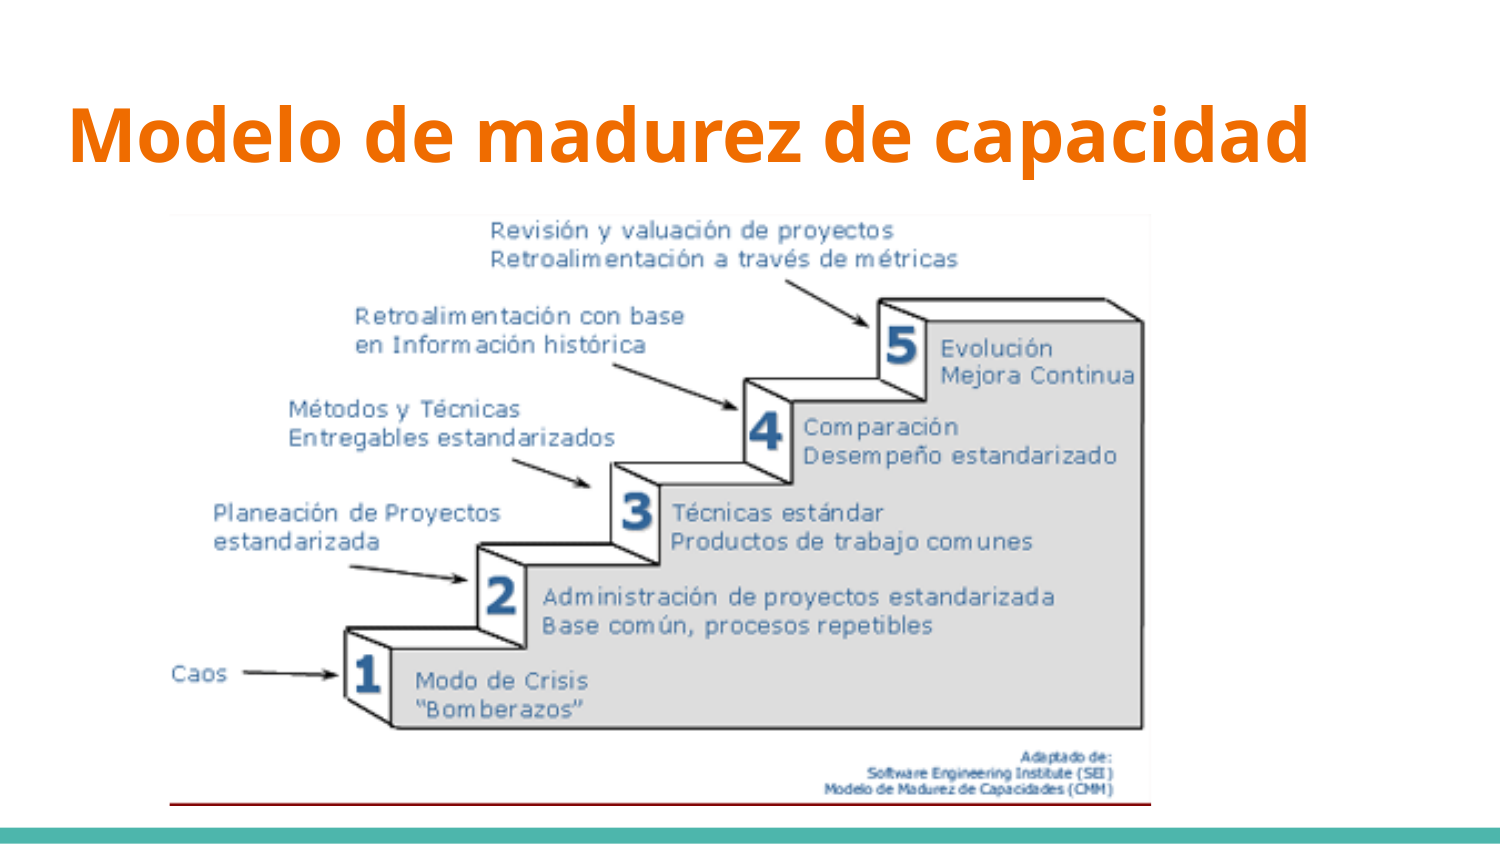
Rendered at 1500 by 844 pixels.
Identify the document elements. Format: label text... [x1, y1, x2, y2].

title Modelo de madurez de capacidad [51, 72, 1449, 189]
picture [169, 213, 1152, 807]
